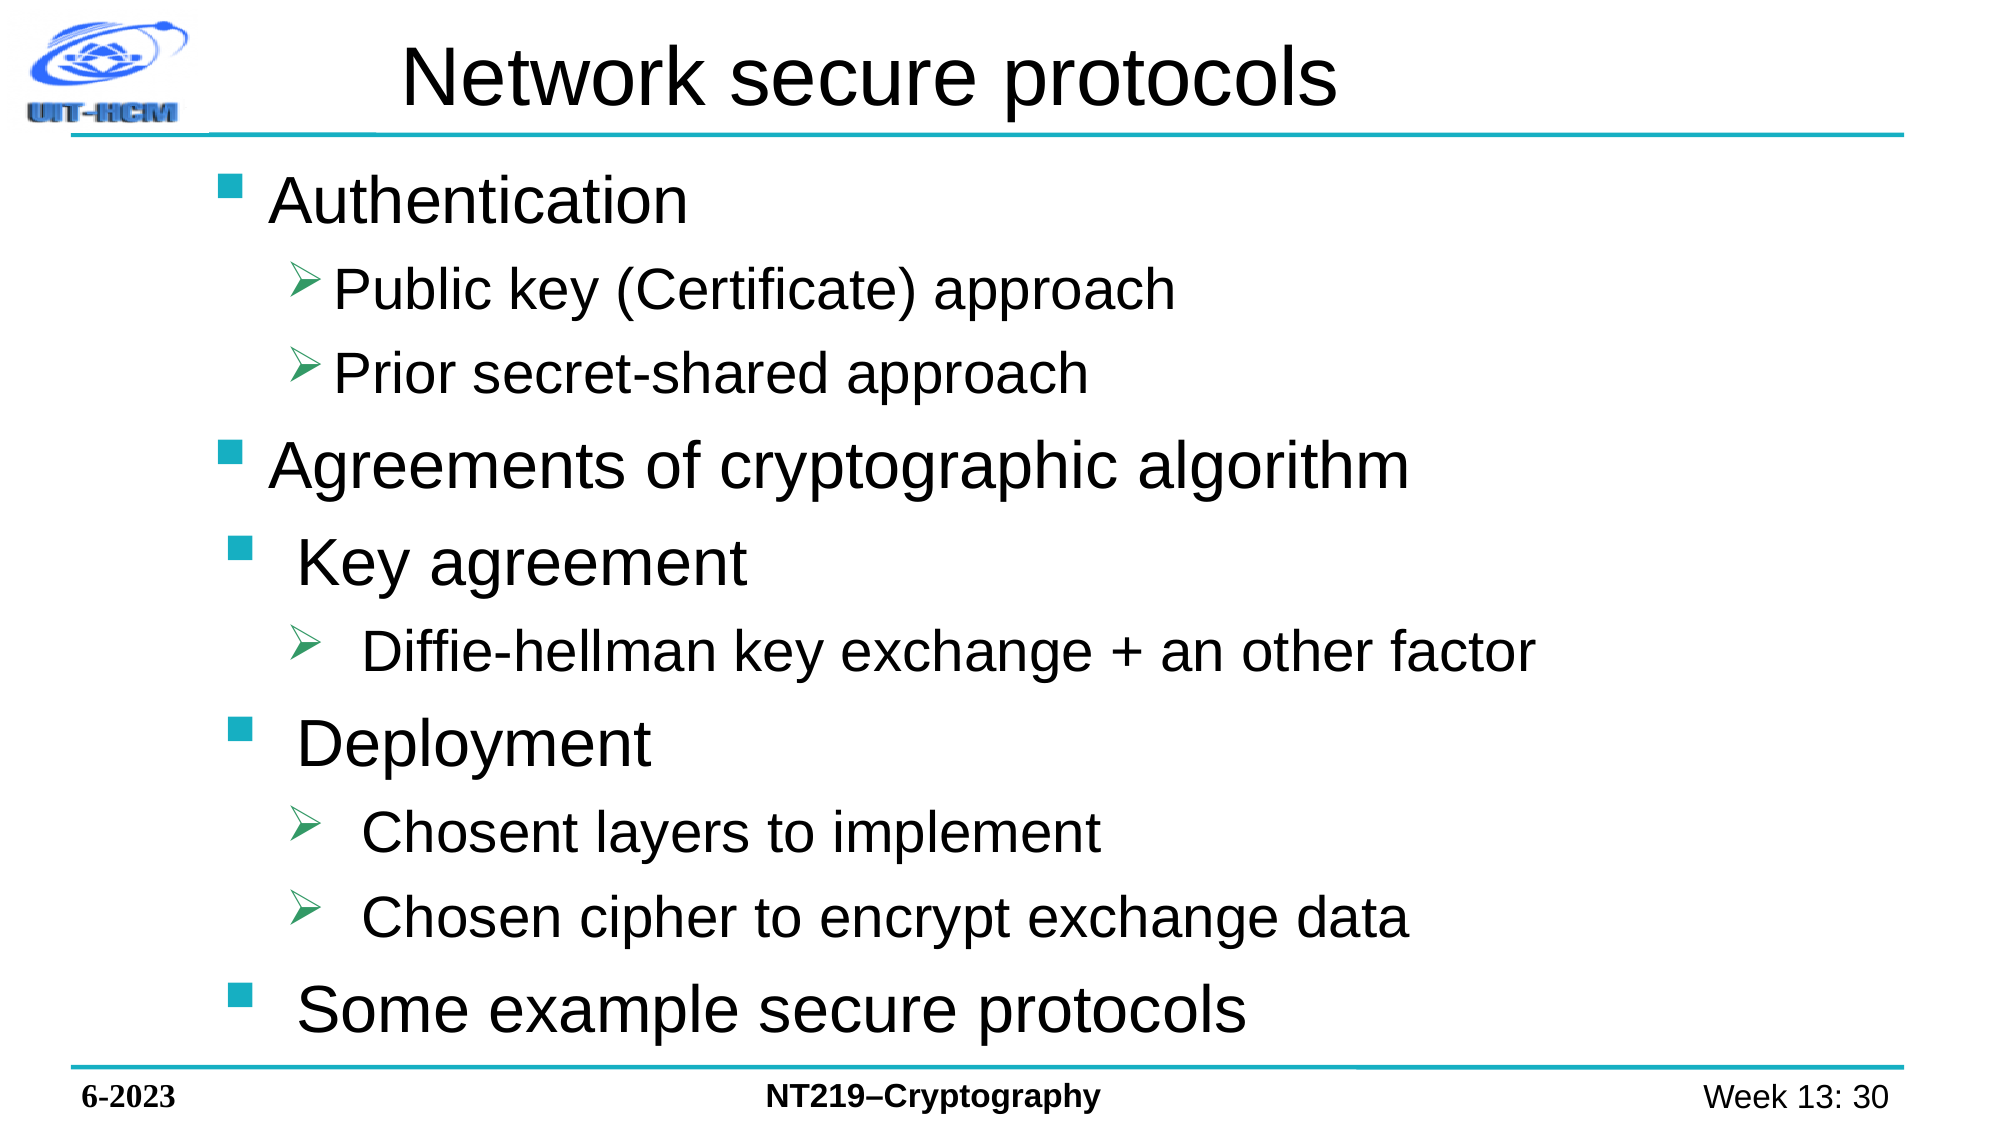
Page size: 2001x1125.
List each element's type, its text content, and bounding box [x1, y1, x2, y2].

list Authentication Public key (Certificate) approach Prior secret-shared approach Agreements of cryptographic algorithm Key agreement Diffie-hellman key exchange + an other factor Deployment Chosent layers to implement Chosen cipher to encrypt exchange data Some example secure protocols [196, 149, 1768, 1010]
title Network secure protocols [385, 7, 1638, 138]
picture [7, 9, 209, 133]
